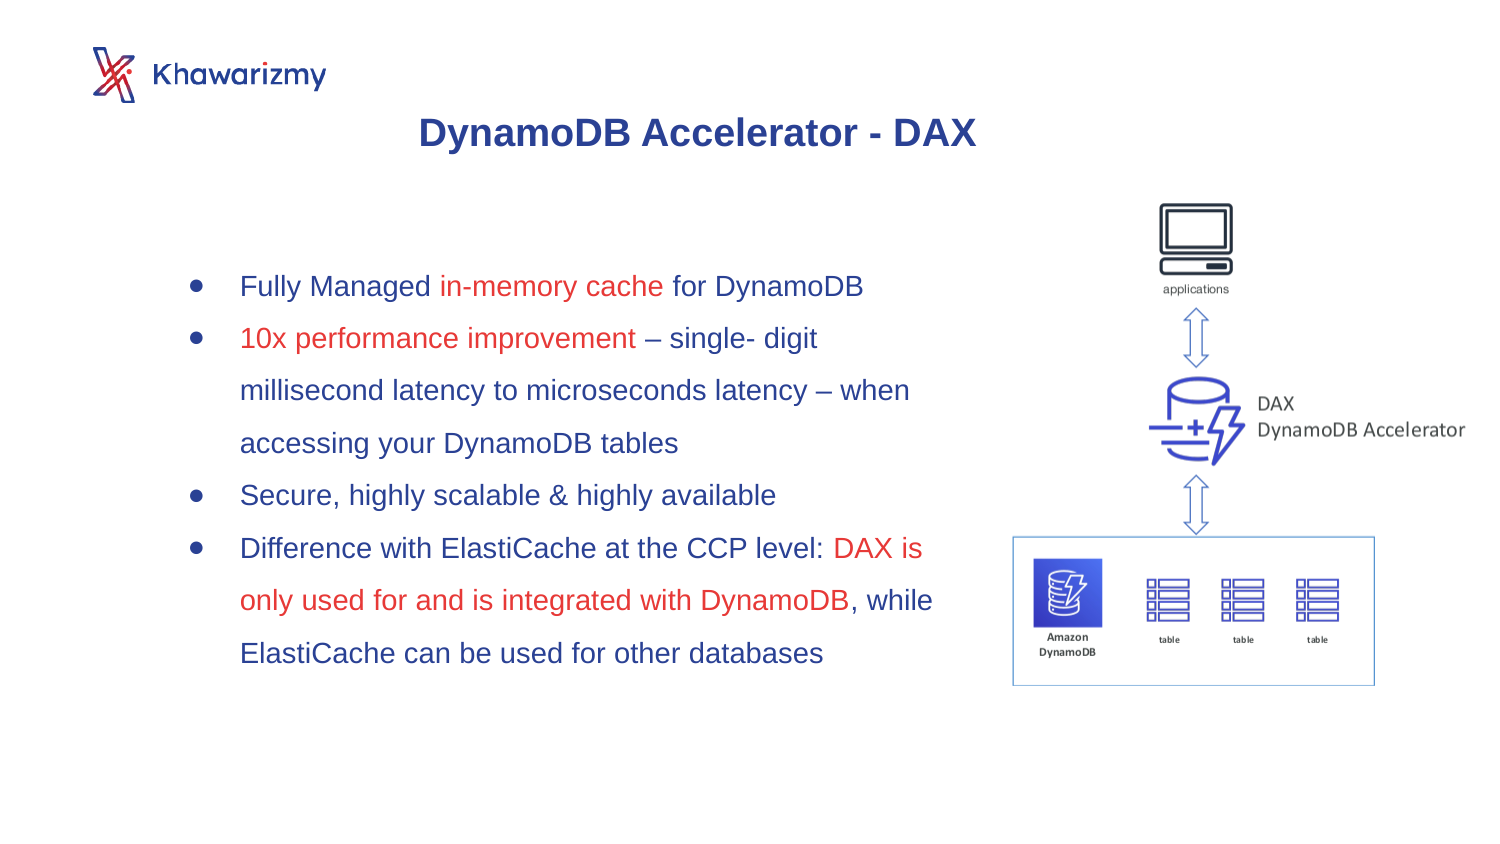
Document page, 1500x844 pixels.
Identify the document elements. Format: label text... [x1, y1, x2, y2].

text_box DynamoDB Accelerator - DAX [224, 92, 1171, 170]
picture [1009, 195, 1476, 686]
picture [93, 47, 326, 103]
text_box Fully Managed in-memory cache for DynamoDB 10x performance improvement – single- digit millisecond latency to microseconds latency – when accessing your DynamoDB tables Secure, highly scalable & highly available Difference with ElastiCache at the CCP level: DAX is only used for and is integrated with DynamoDB, while ElastiCache can be used for other databases [149, 234, 985, 737]
